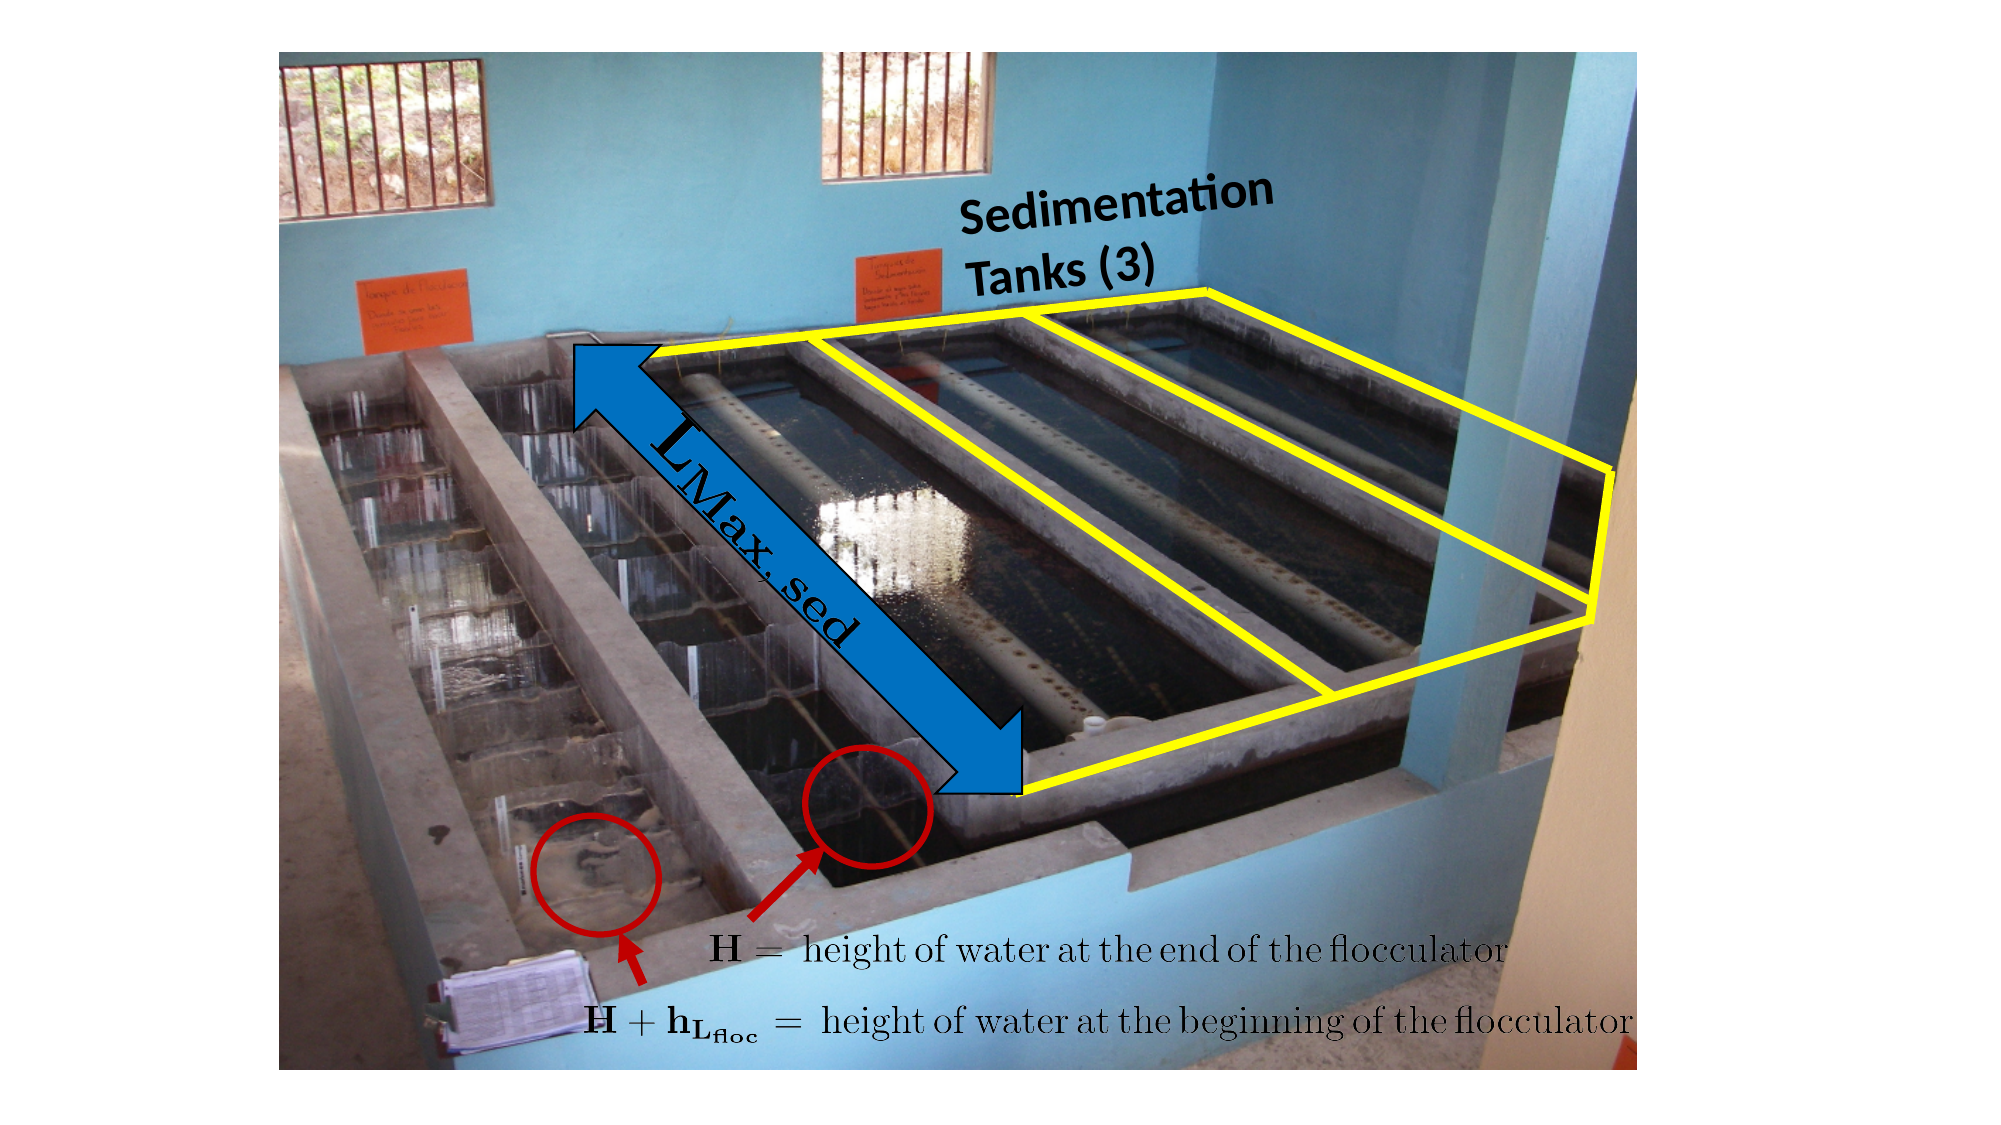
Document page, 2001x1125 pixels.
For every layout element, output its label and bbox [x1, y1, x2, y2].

text_box [279, 52, 1637, 1070]
